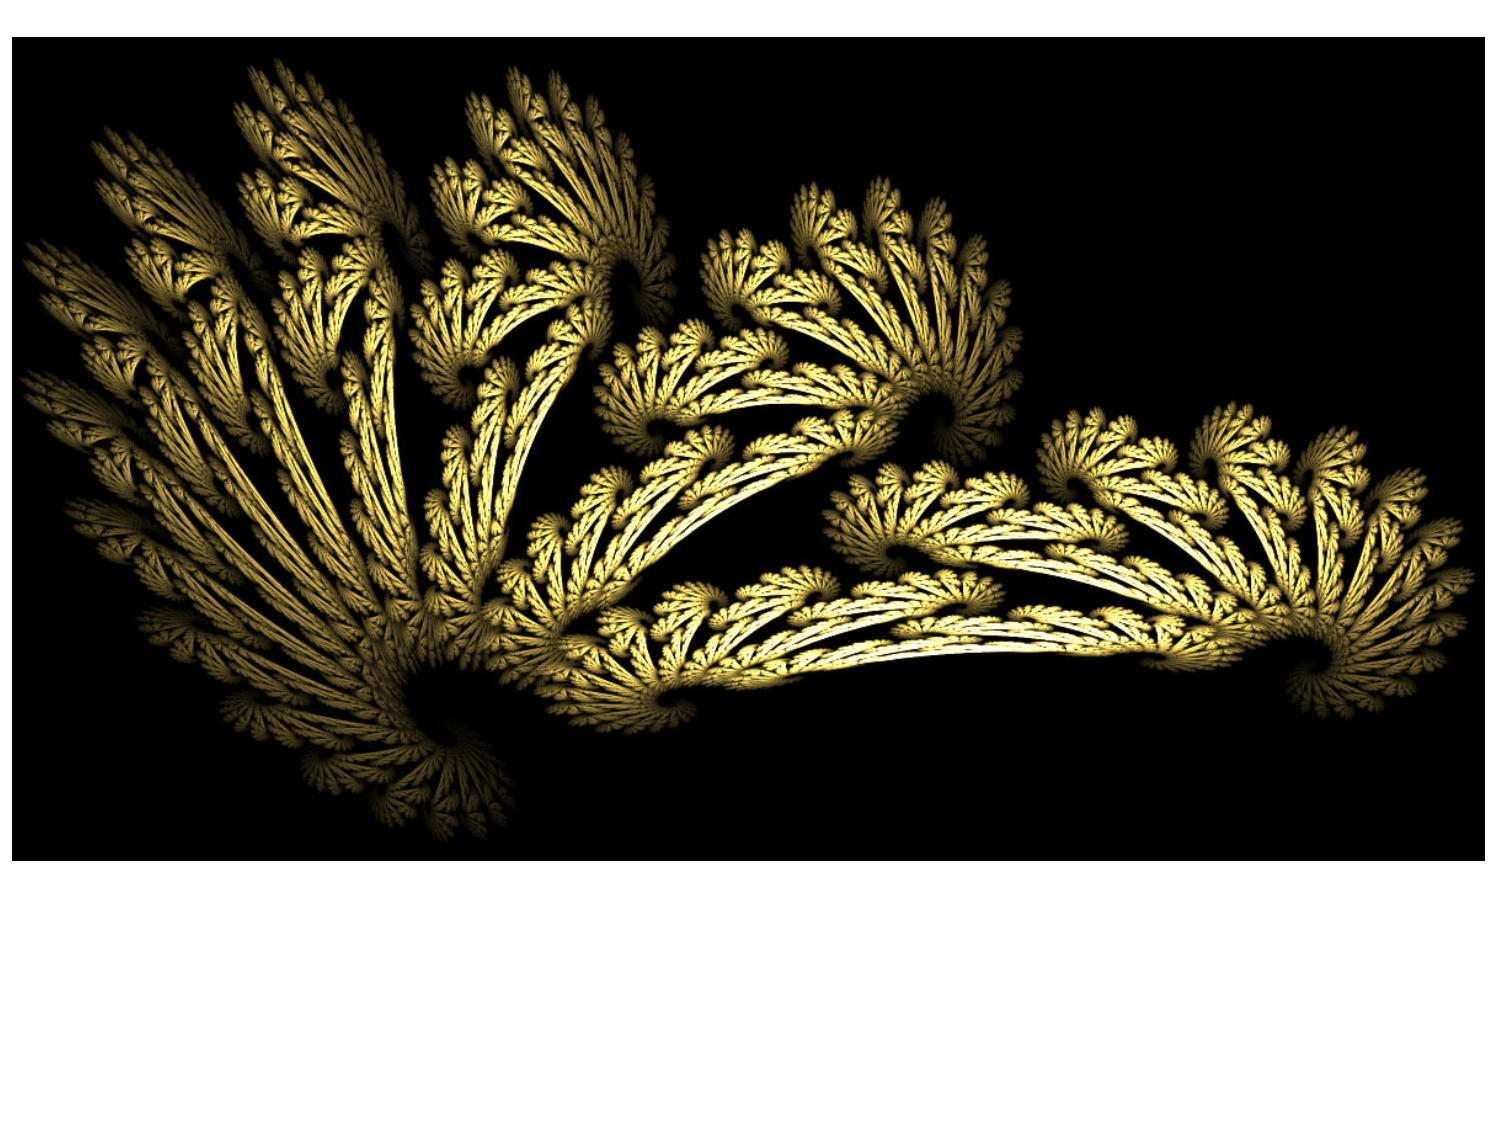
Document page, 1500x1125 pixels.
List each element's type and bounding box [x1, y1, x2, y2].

picture [12, 37, 1485, 861]
